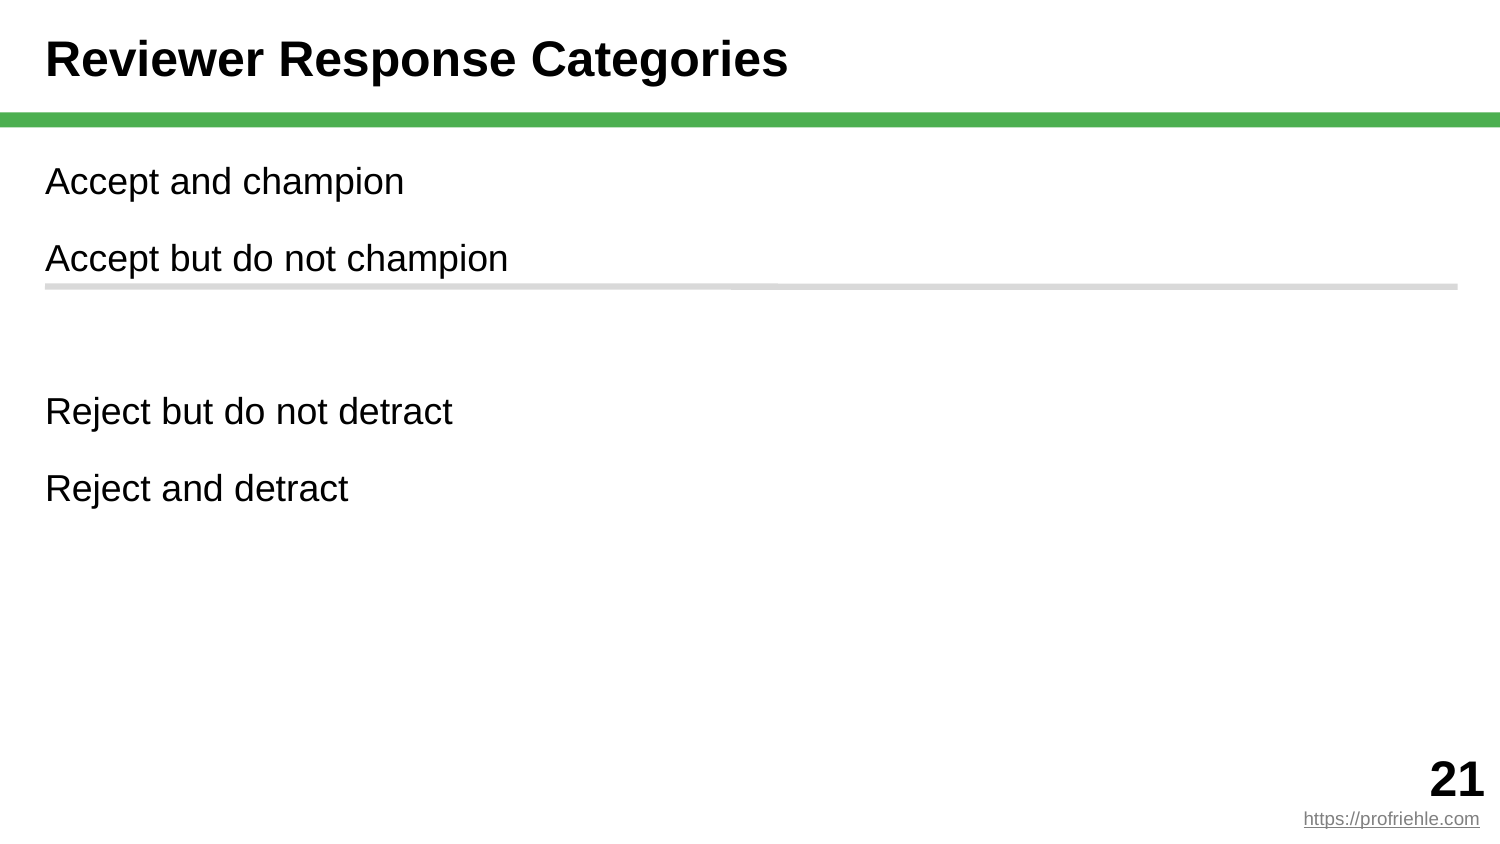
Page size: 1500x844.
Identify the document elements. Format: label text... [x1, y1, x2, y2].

title Reviewer Response Categories [0, 0, 1500, 113]
slide_number ‹#› https://profriehle.com [1200, 724, 1500, 844]
list Accept and champion Accept but do not champion Reject but do not detract Reject and detract [45, 293, 1455, 825]
list Accept and champion Accept but do not champion Reject but do not detract Reject and detract [45, 150, 1455, 283]
